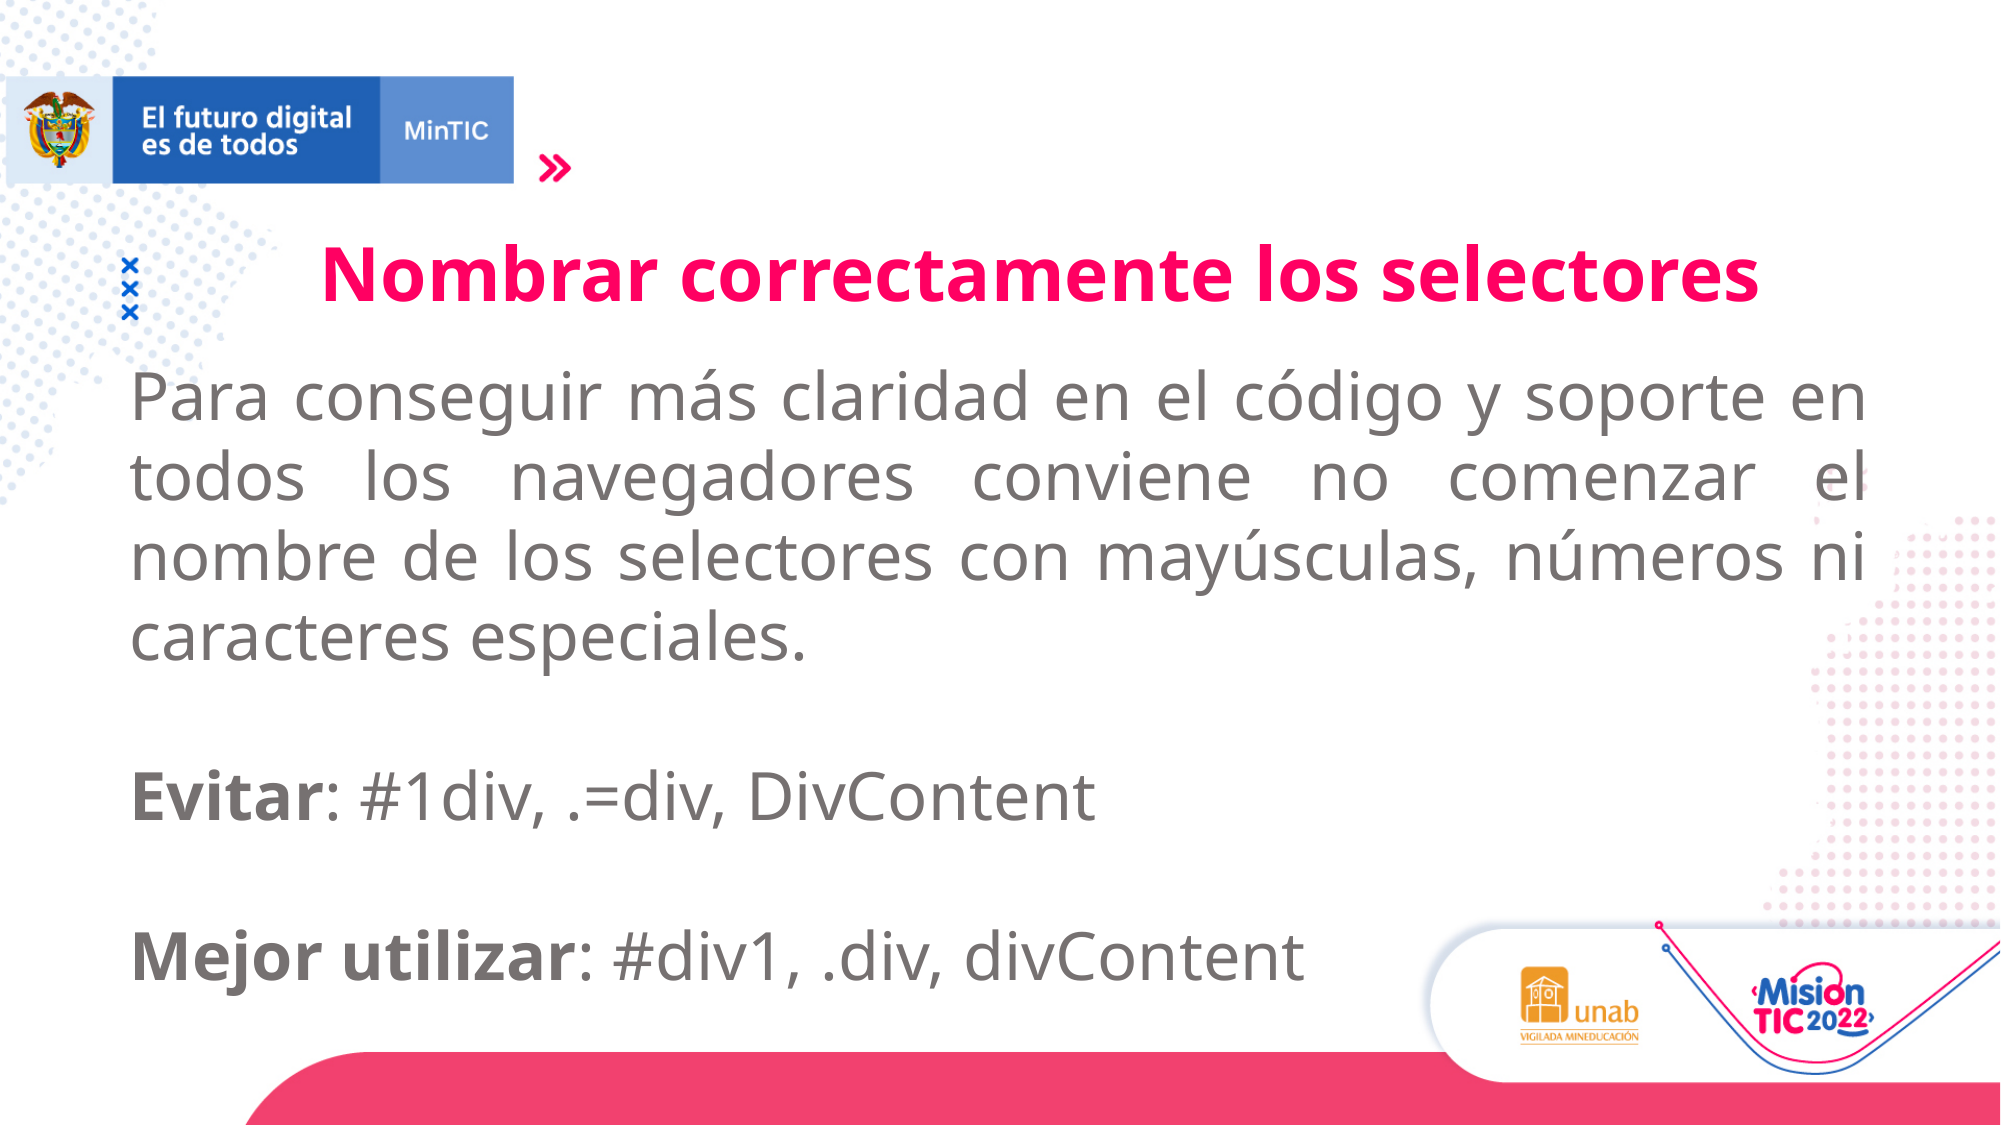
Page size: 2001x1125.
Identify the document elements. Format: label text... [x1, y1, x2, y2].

text_box Para conseguir más claridad en el código y soporte en todos los navegadores conviene no comenzar el nombre de los selectores con mayúsculas, números ni caracteres especiales. Evitar: #1div, .=div, DivContent Mejor utilizar: #div1, .div, divContent [114, 346, 1886, 1002]
picture [0, 0, 2001, 1125]
text_box Nombrar correctamente los selectores [236, 219, 1846, 324]
